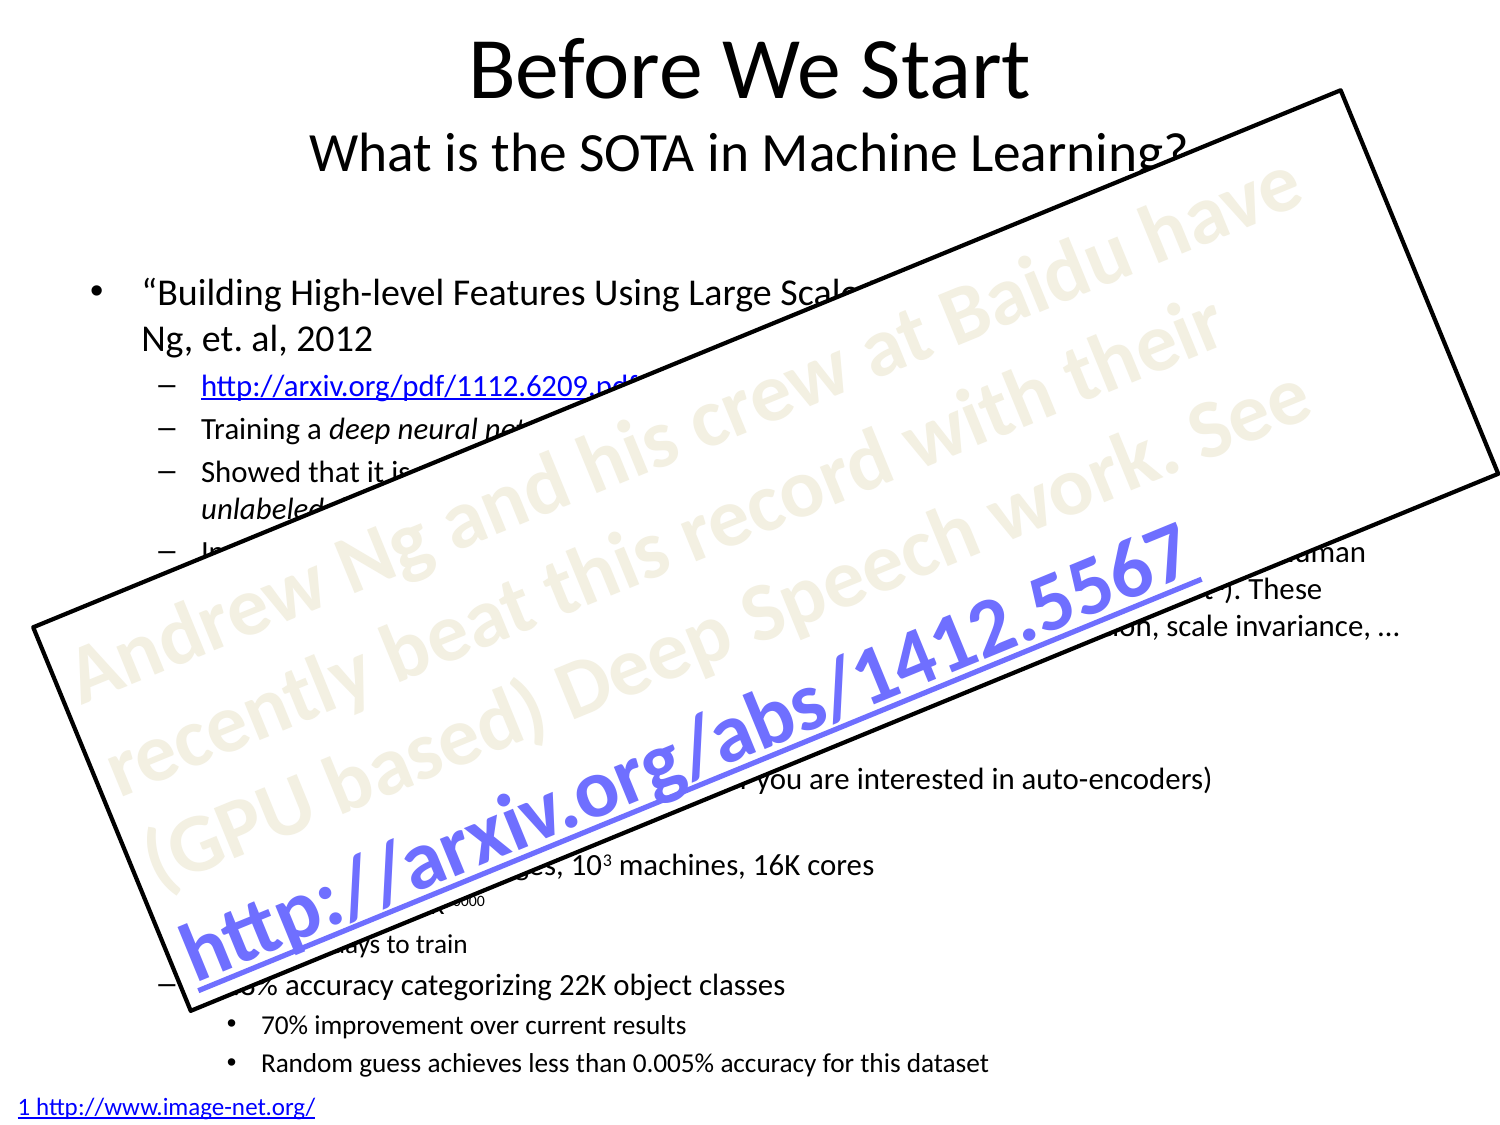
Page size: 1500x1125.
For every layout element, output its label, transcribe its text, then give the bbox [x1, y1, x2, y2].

text_box Andrew Ng and his crew at Baidu have recently beat this record with their (GPU based) Deep Speech work. See http://arxiv.org/abs/1412.5567 [31, 88, 1500, 1013]
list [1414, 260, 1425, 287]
list “Building High-level Features Using Large Scale Unsupervised Learning”, Andrew Ng, et. al, 2012 http://arxiv.org/pdf/1112.6209.pdf Training a deep neural network Showed that it is possible to train neurons to be selective for high-level concepts using entirely unlabeled data In particular, they trained a deep neural network that functions as detectors for faces, human bodies, and cat faces by training on random frames of YouTube videos (ImageNet1). These neurons naturally capture complex invariances such as out-of-plane rotation, scale invariance, … Details of the Model Sparse deep auto-encoder (catch me later if you are interested in auto-encoders) O(109) connections O(107) 200x200 pixel images, 103 machines, 16K cores  Input data in R40000 Three days to train 15.8% accuracy categorizing 22K object classes 70% improvement over current results Random guess achieves less than 0.005% accuracy for this dataset [75, 507, 1425, 1123]
text_box 1 http://www.image-net.org/ [2, 1083, 331, 1125]
list “Building High-level Features Using Large Scale Unsupervised Learning”, Andrew Ng, et. al, 2012 http://arxiv.org/pdf/1112.6209.pdf Training a deep neural network Showed that it is possible to train neurons to be selective for high-level concepts using entirely unlabeled data In particular, they trained a deep neural network that functions as detectors for faces, human bodies, and cat faces by training on random frames of YouTube videos (ImageNet1). These neurons naturally capture complex invariances such as out-of-plane rotation, scale invariance, … Details of the Model Sparse deep auto-encoder (catch me later if you are interested in auto-encoders) O(109) connections O(107) 200x200 pixel images, 103 machines, 16K cores  Input data in R40000 Three days to train 15.8% accuracy categorizing 22K object classes 70% improvement over current results Random guess achieves less than 0.005% accuracy for this dataset [75, 260, 919, 607]
title Before We Start What is the SOTA in Machine Learning? [75, 3, 1425, 191]
